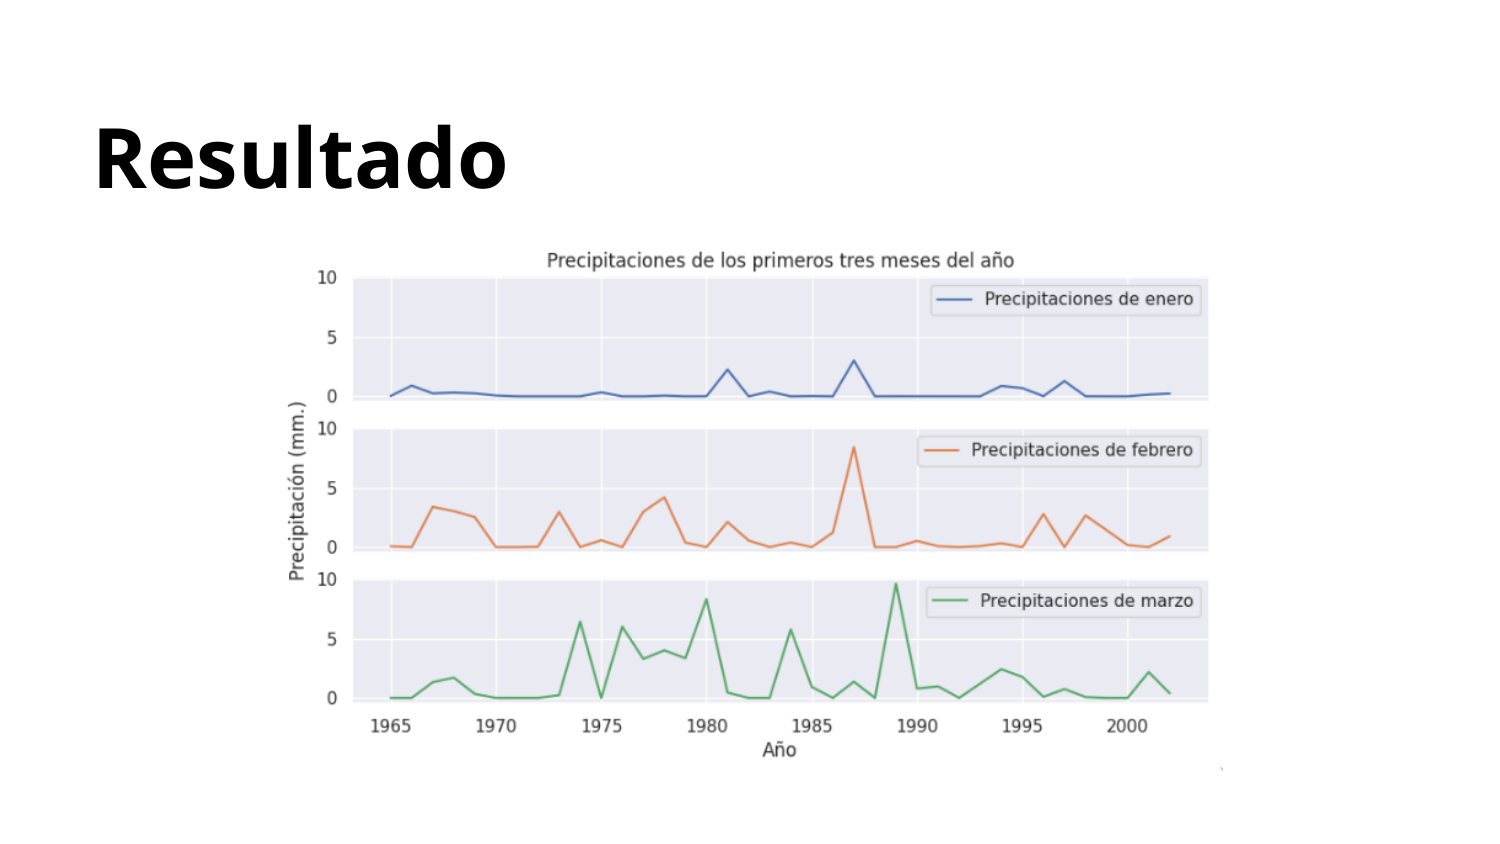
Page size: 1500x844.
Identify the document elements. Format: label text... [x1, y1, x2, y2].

picture [276, 237, 1223, 771]
text_box Resultado [77, 101, 1414, 222]
